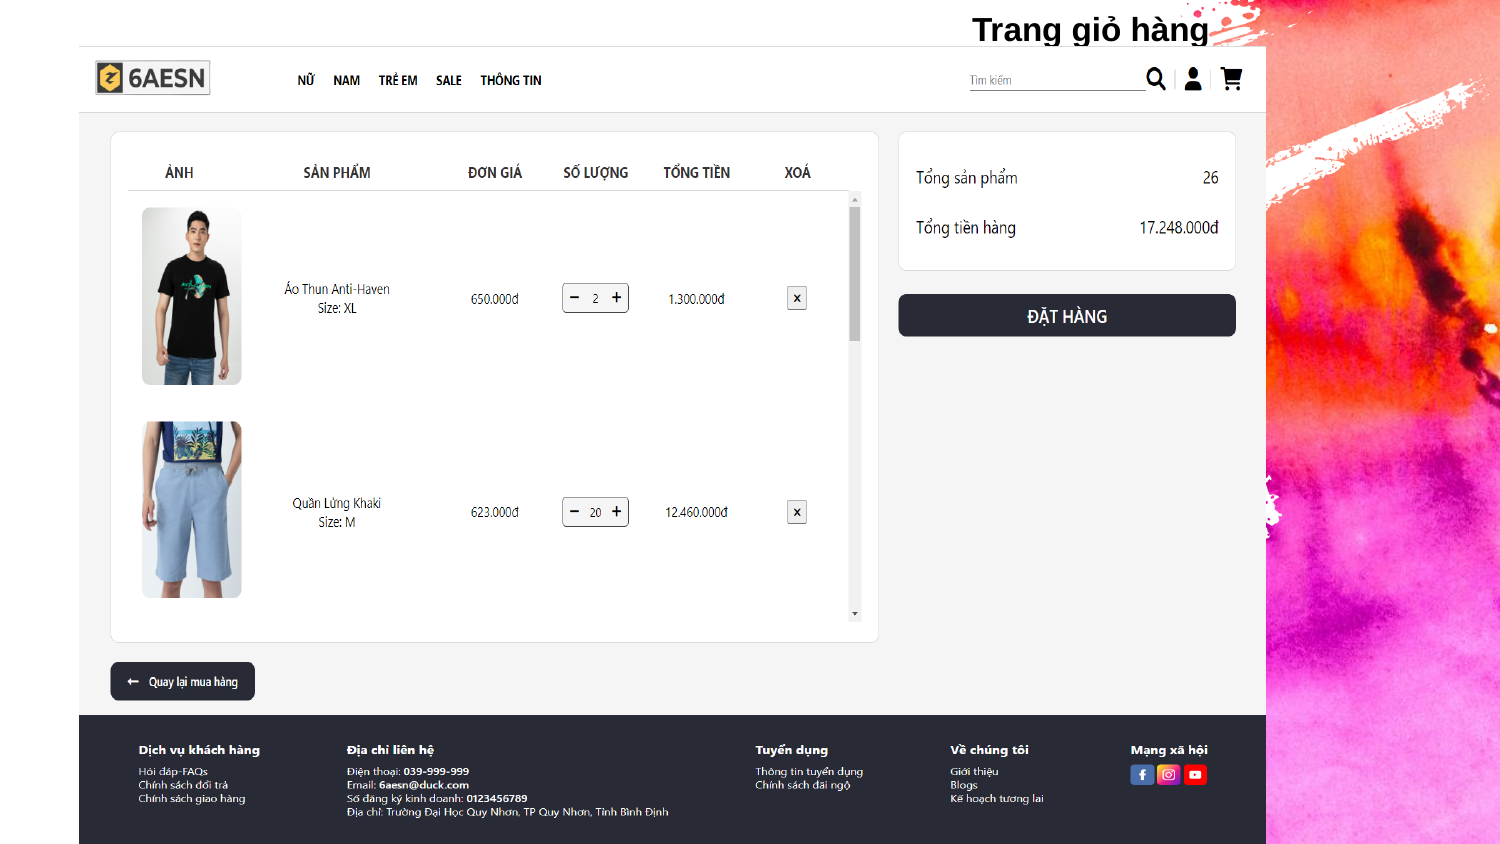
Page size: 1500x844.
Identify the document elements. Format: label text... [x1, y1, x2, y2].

text_box Trang giỏ hàng [957, 0, 1252, 45]
picture [0, 0, 1500, 844]
